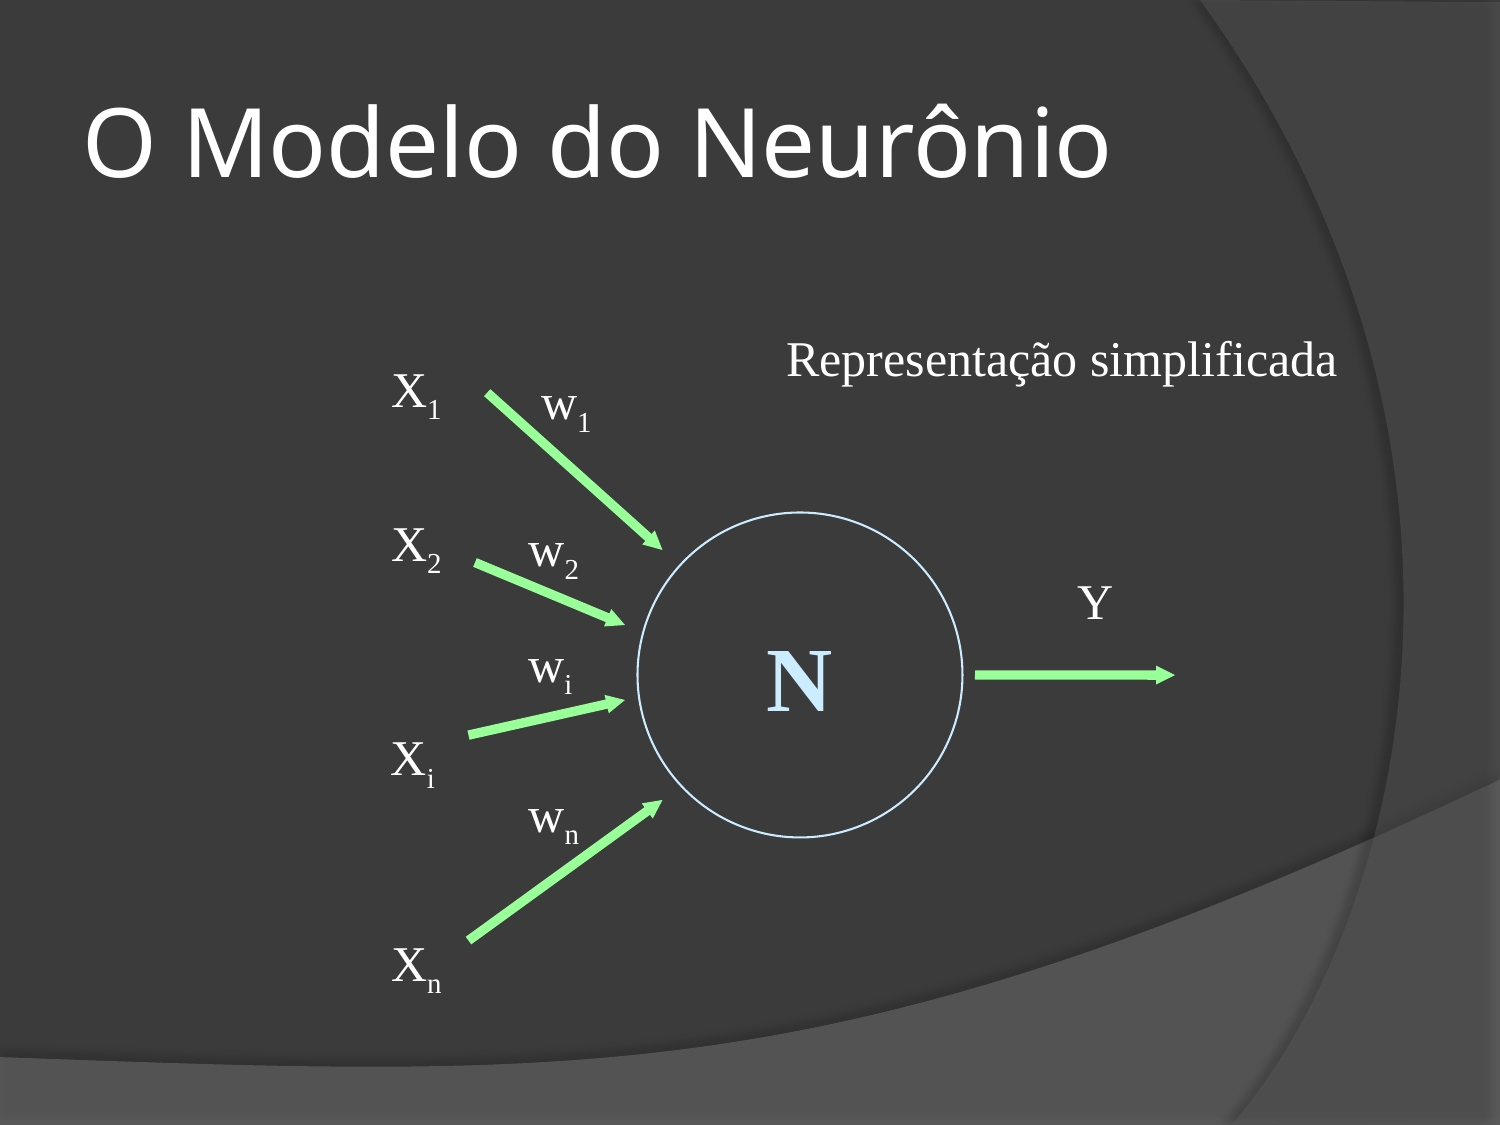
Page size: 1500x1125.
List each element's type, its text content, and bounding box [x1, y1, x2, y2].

title O Modelo do Neurônio [75, 45, 1300, 233]
text_box w2 [513, 509, 595, 593]
text_box Representação simplificada [771, 319, 1354, 394]
text_box Xi [376, 718, 450, 802]
text_box [974, 670, 1175, 680]
text_box [546, 446, 663, 550]
text_box [595, 799, 663, 850]
text_box X2 [376, 504, 457, 588]
text_box [547, 593, 625, 626]
text_box Y [1062, 562, 1129, 638]
text_box [468, 697, 625, 736]
text_box N [637, 512, 963, 838]
text_box w1 [526, 362, 607, 446]
text_box wi [513, 624, 588, 708]
text_box X1 [376, 349, 457, 433]
text_box Xn [376, 923, 457, 1007]
text_box wn [513, 774, 595, 858]
